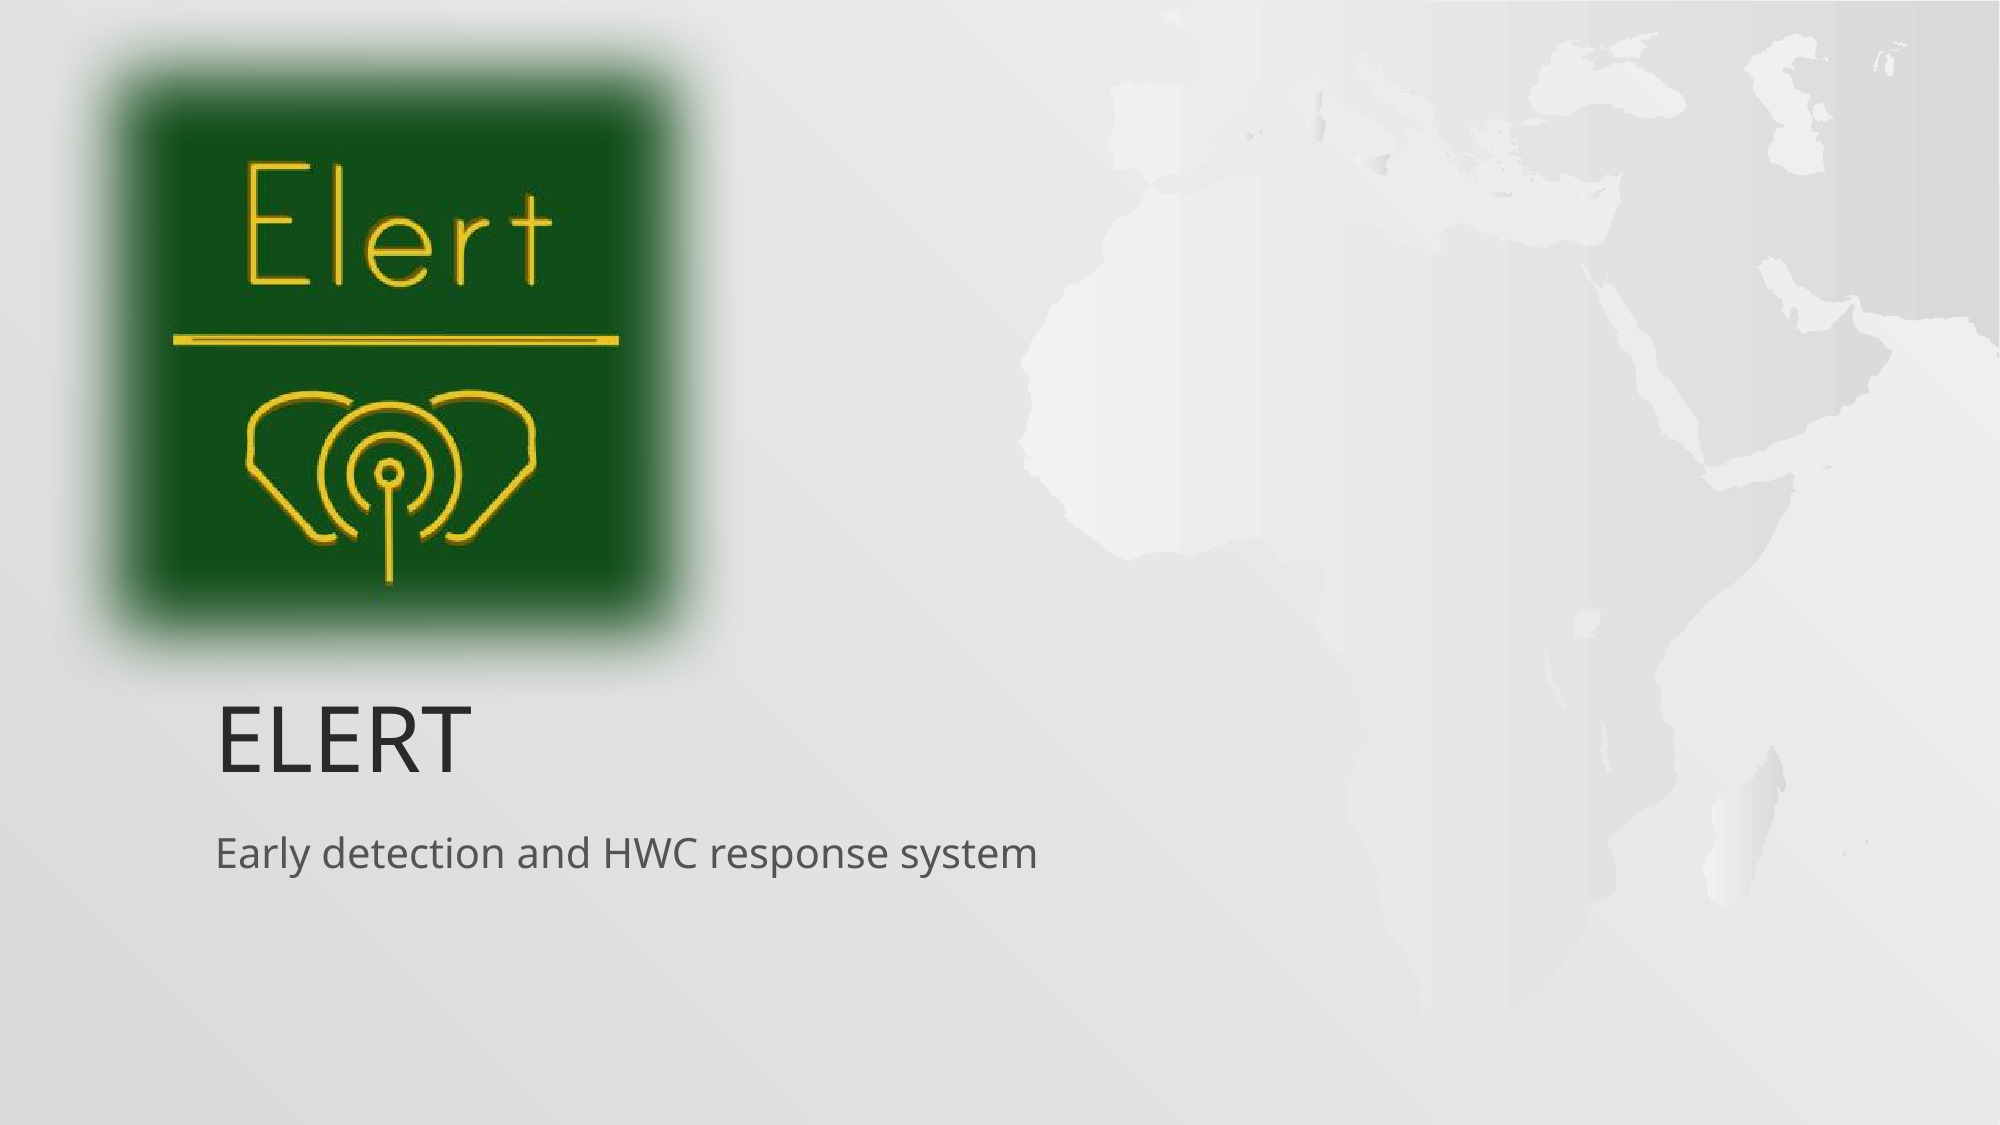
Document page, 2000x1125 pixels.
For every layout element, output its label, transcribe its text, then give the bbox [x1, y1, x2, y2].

picture [42, 0, 748, 705]
subtitle Early detection and HWC response system [199, 825, 1488, 1013]
title ELERt [199, 299, 1800, 800]
